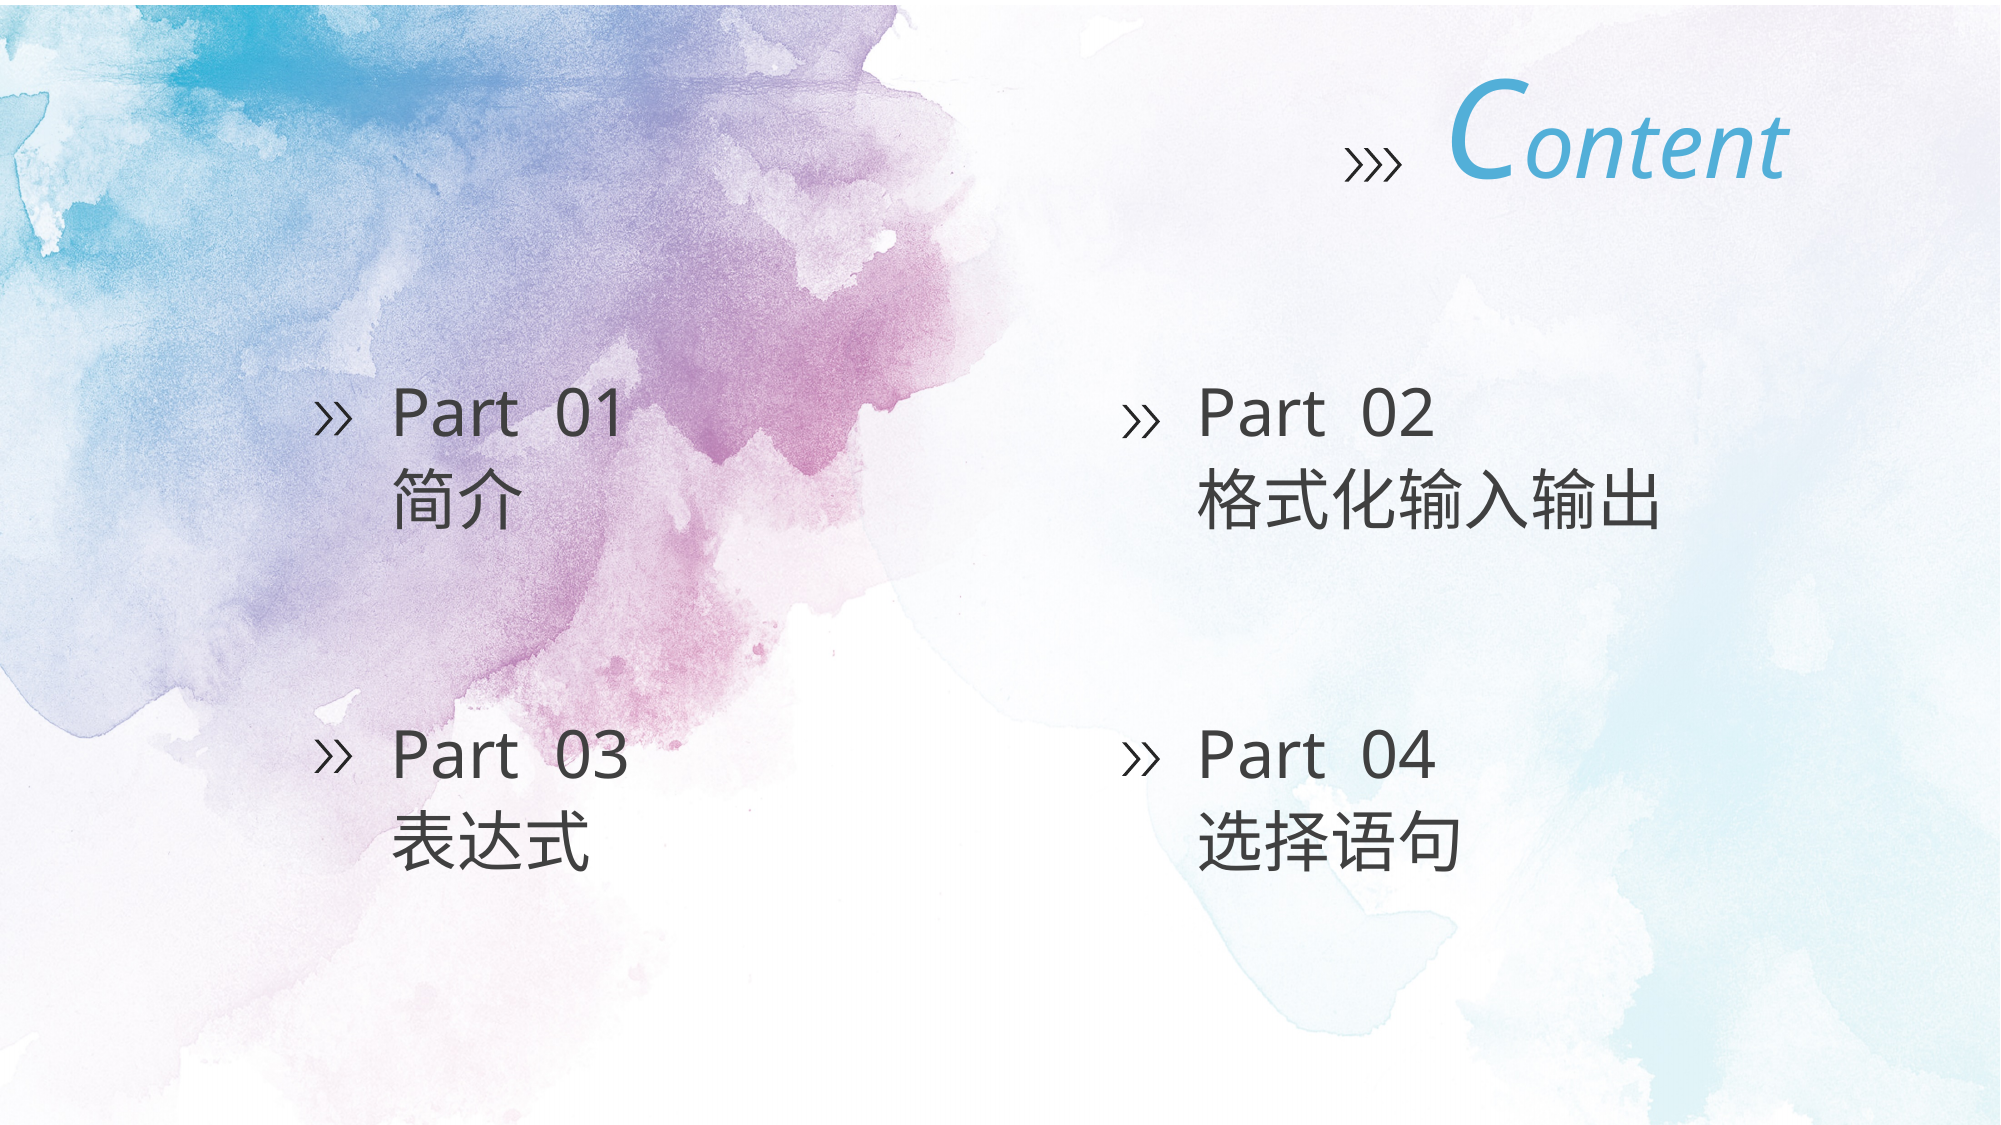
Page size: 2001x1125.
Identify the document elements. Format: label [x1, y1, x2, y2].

text_box [1344, 148, 1402, 182]
text_box [314, 401, 353, 436]
picture [0, 5, 2000, 1125]
text_box [1122, 404, 1161, 439]
text_box [314, 739, 353, 773]
text_box [1122, 742, 1161, 776]
